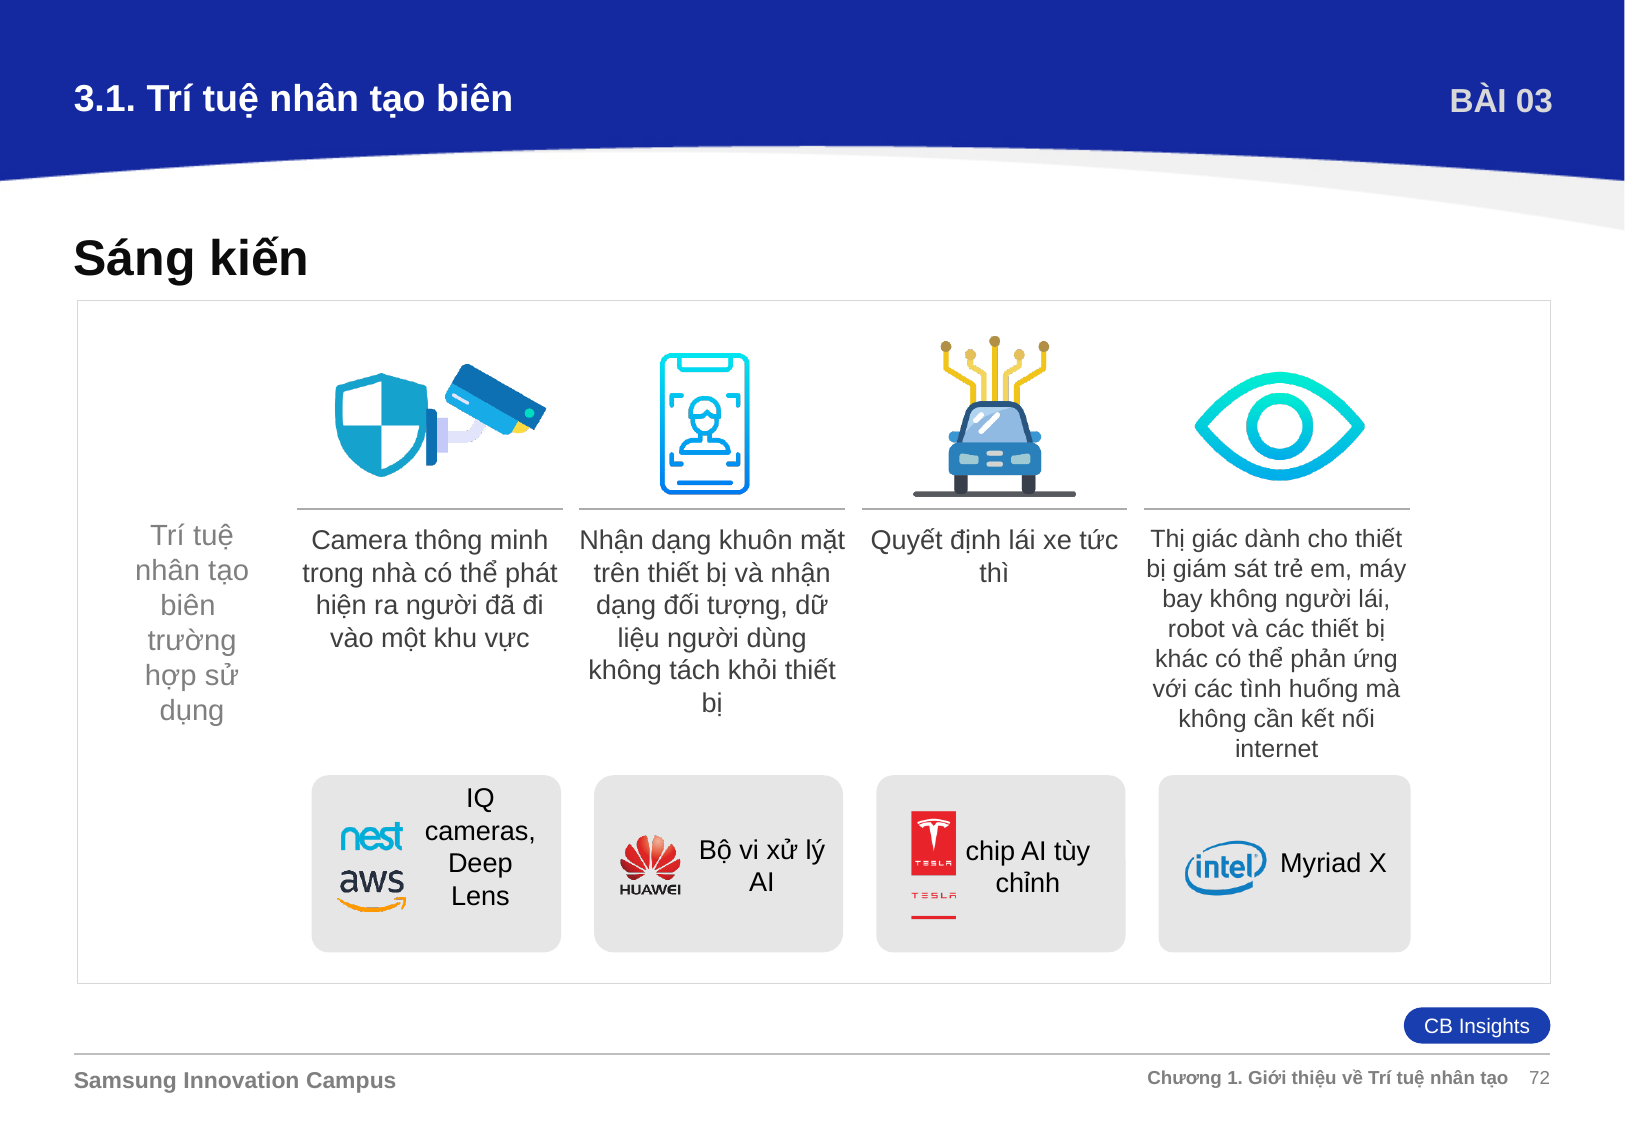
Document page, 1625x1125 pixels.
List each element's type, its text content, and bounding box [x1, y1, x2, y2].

text_box Sáng kiến [73, 225, 1551, 286]
text_box CB Insights [1403, 1007, 1551, 1044]
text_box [77, 300, 1551, 984]
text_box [73, 73, 1554, 120]
picture [0, 0, 1625, 1125]
